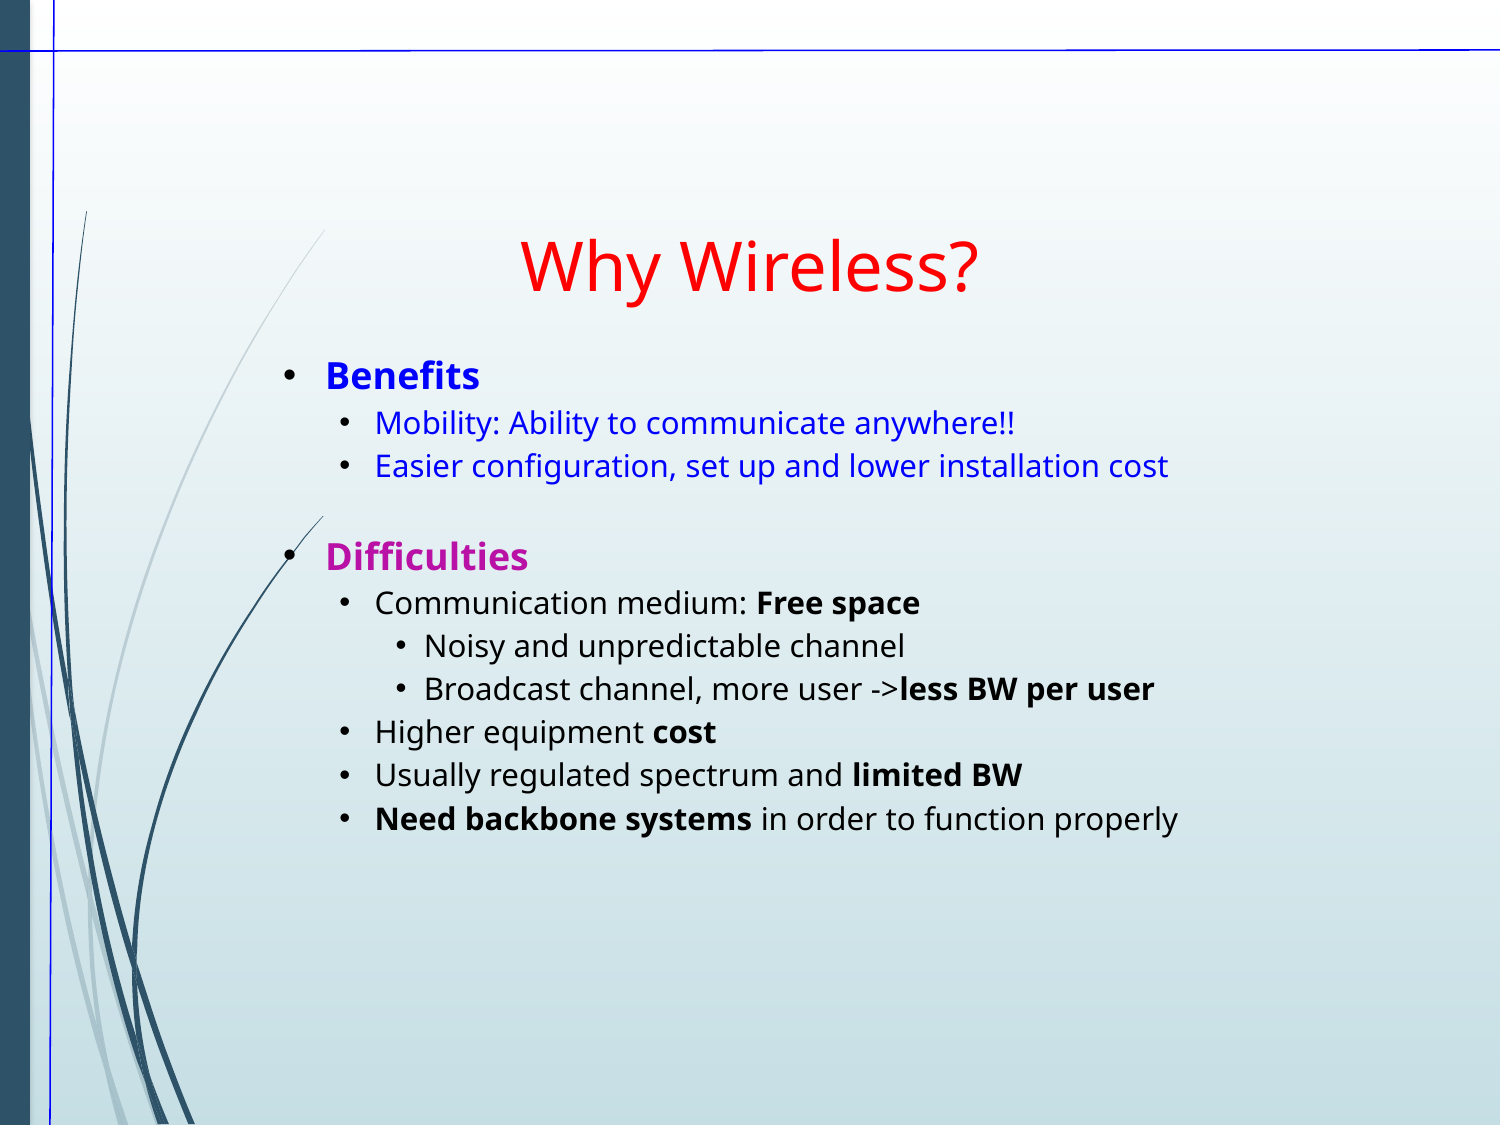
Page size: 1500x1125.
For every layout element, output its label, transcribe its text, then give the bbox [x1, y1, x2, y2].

text_box Benefits Mobility: Ability to communicate anywhere!! Easier configuration, set up and lower installation cost Difficulties Communication medium: Free space Noisy and unpredictable channel Broadcast channel, more user ->less BW per user Higher equipment cost Usually regulated spectrum and limited BW Need backbone systems in order to function properly [271, 346, 1285, 957]
text_box Why Wireless? [243, 196, 1257, 332]
